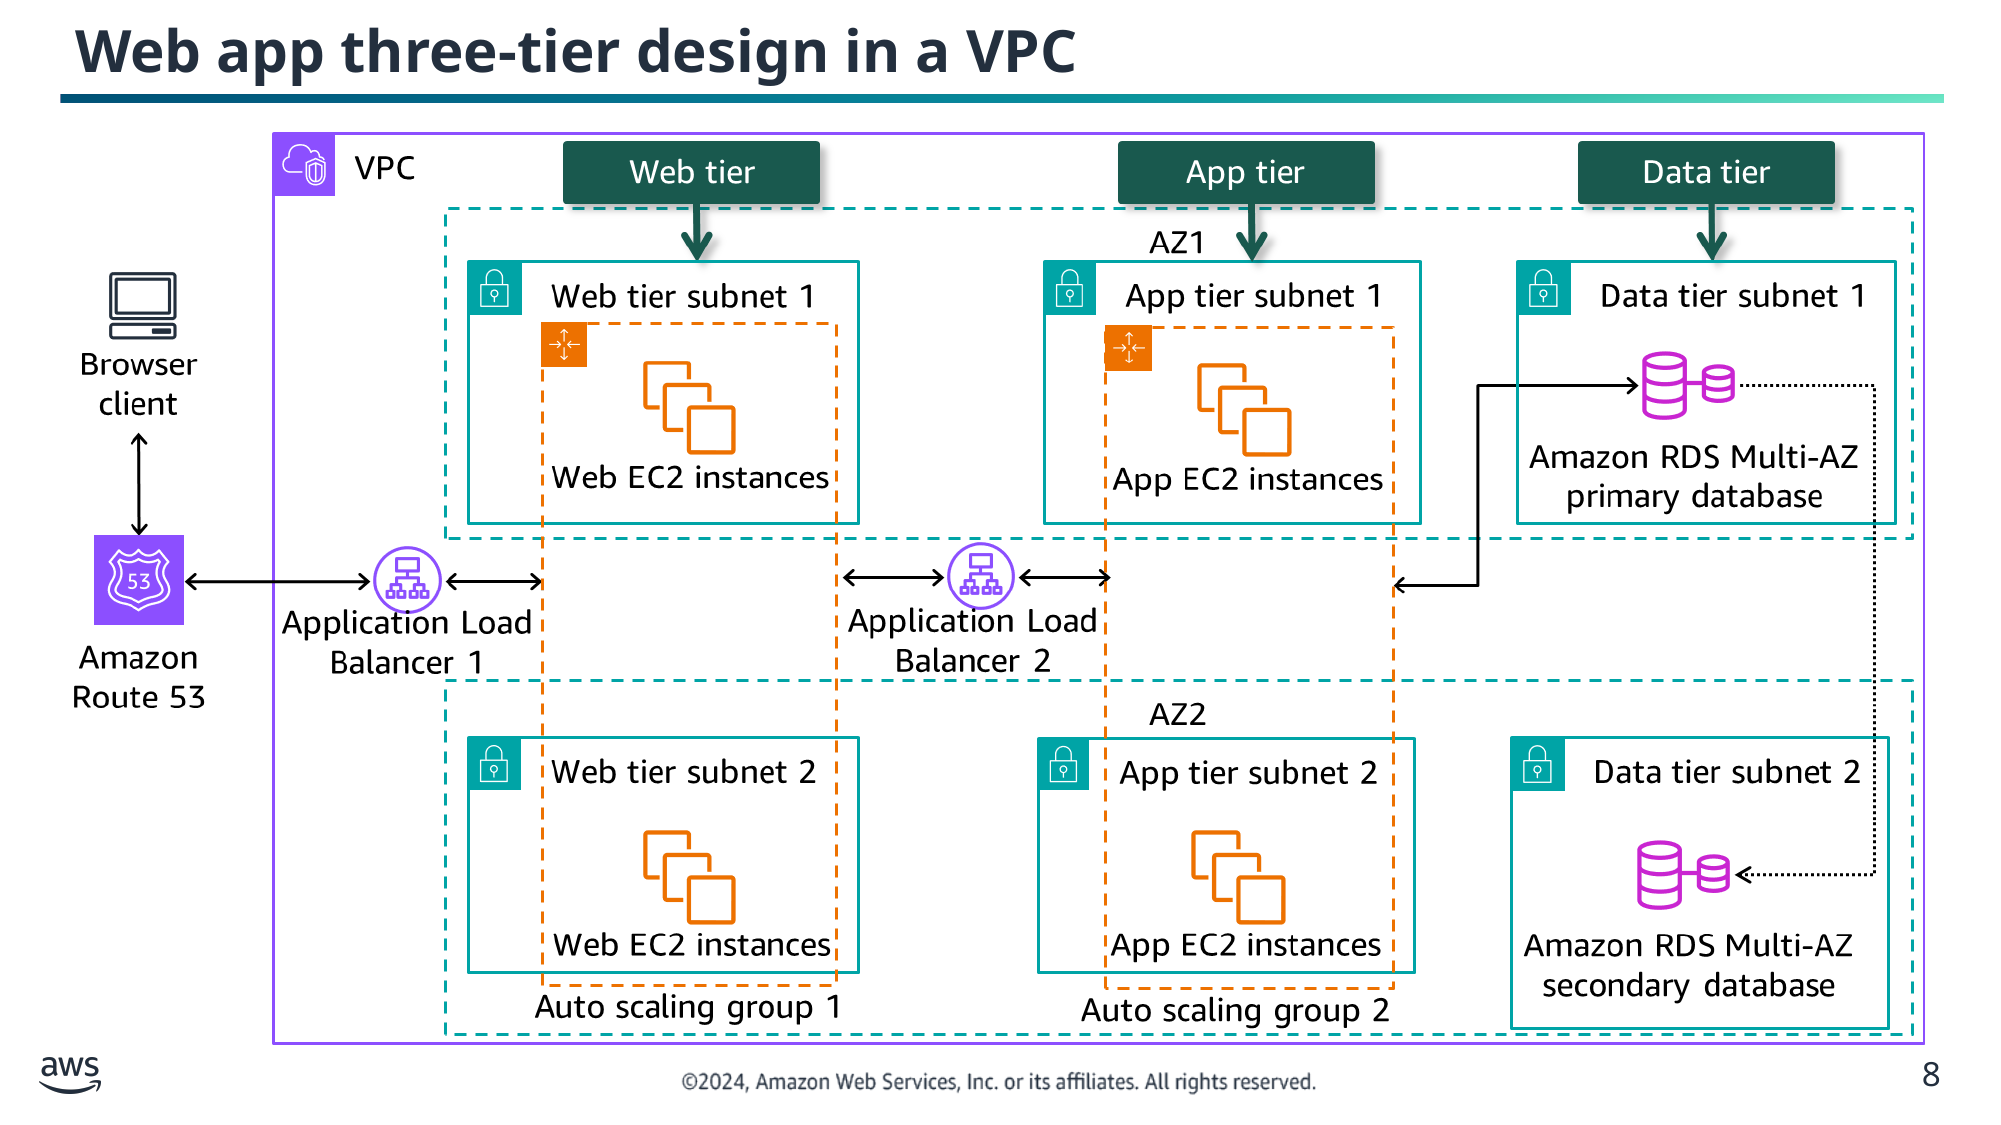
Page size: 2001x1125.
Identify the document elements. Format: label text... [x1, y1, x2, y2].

picture [39, 1057, 101, 1094]
picture [621, 1061, 1378, 1105]
slide_number ‹#› [1861, 1057, 1941, 1095]
picture [26, 132, 1925, 1051]
picture [694, 94, 1944, 103]
title Web app three-tier design in a VPC [60, 11, 1941, 97]
